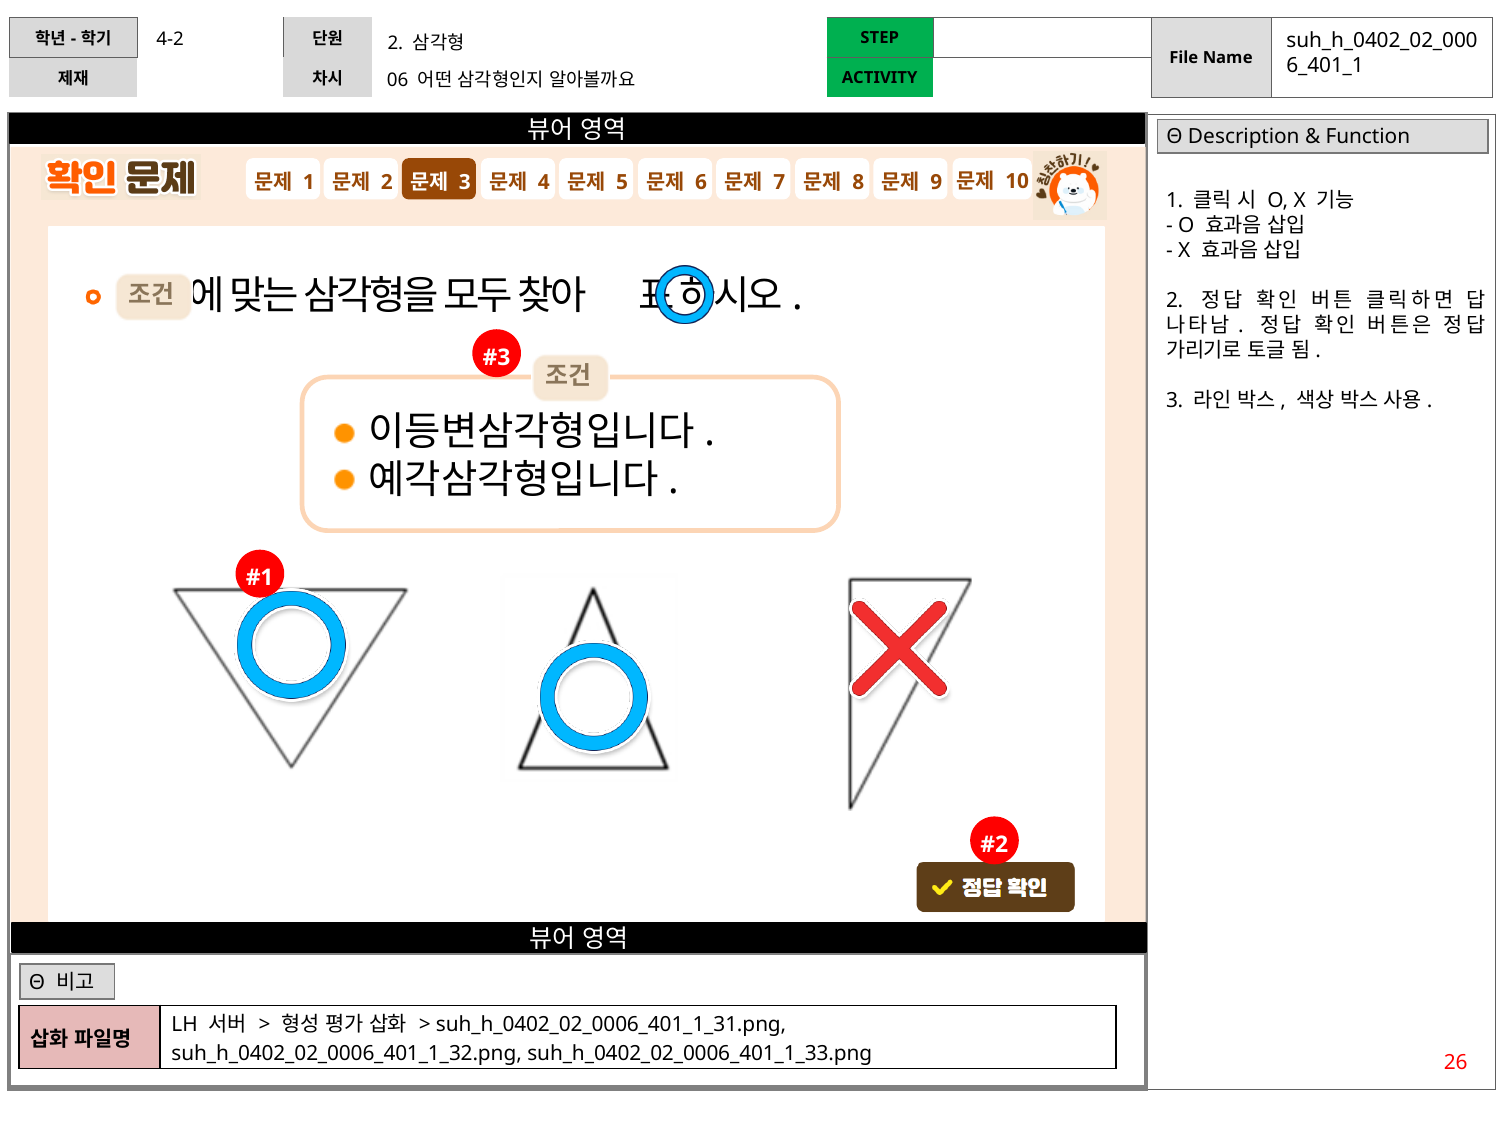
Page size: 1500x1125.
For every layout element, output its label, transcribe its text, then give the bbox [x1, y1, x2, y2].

text_box suh_h_0402_02_0006_401_1 [1271, 75, 1500, 84]
text_box #3 [470, 327, 524, 380]
picture [1033, 151, 1107, 220]
table_header Θ Description & Function [1158, 120, 1487, 152]
picture [41, 154, 201, 200]
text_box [114, 270, 194, 322]
text_box 이등변삼각형입니다. 예각삼각형입니다. [299, 374, 841, 533]
picture [665, 275, 705, 315]
picture [915, 858, 1078, 913]
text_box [531, 351, 611, 403]
picture [333, 421, 358, 448]
text_box 에 맞는 삼각형을 모두 찾아 표 하시오. [712, 263, 1109, 326]
text_box #2 [968, 814, 1021, 857]
text_box 에 맞는 삼각형을 모두 찾아 표 하시오. [105, 263, 656, 326]
picture [162, 570, 987, 811]
text_box #1 [233, 547, 286, 569]
table_header LH 서버 > 형성 평가 삽화 > suh_h_0402_02_0006_401_1_31.png, suh_h_0402_02_0006_401_1_32.png, suh_h_0402_02_0006_401_1_33.png [161, 1006, 1115, 1068]
picture [333, 467, 358, 495]
picture [690, 300, 714, 324]
picture [655, 265, 714, 324]
table_header 삽화 파일명 [20, 1006, 159, 1068]
text_box [0, 0, 1500, 75]
text_box 1. 클릭 시 O, X 기능 - O 효과음 삽입 - X 효과음 삽입 2. 정답 확인 버튼 클릭하면 답 나타남. 정답 확인 버튼은 정답 가리기로 토글 됨. 3. 라인 박스, 색상 박스 사용. [1151, 179, 1500, 419]
picture [82, 285, 103, 307]
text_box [239, 147, 1052, 200]
text_box 06 어떤 삼각형인지 알아볼까요 [372, 75, 821, 96]
